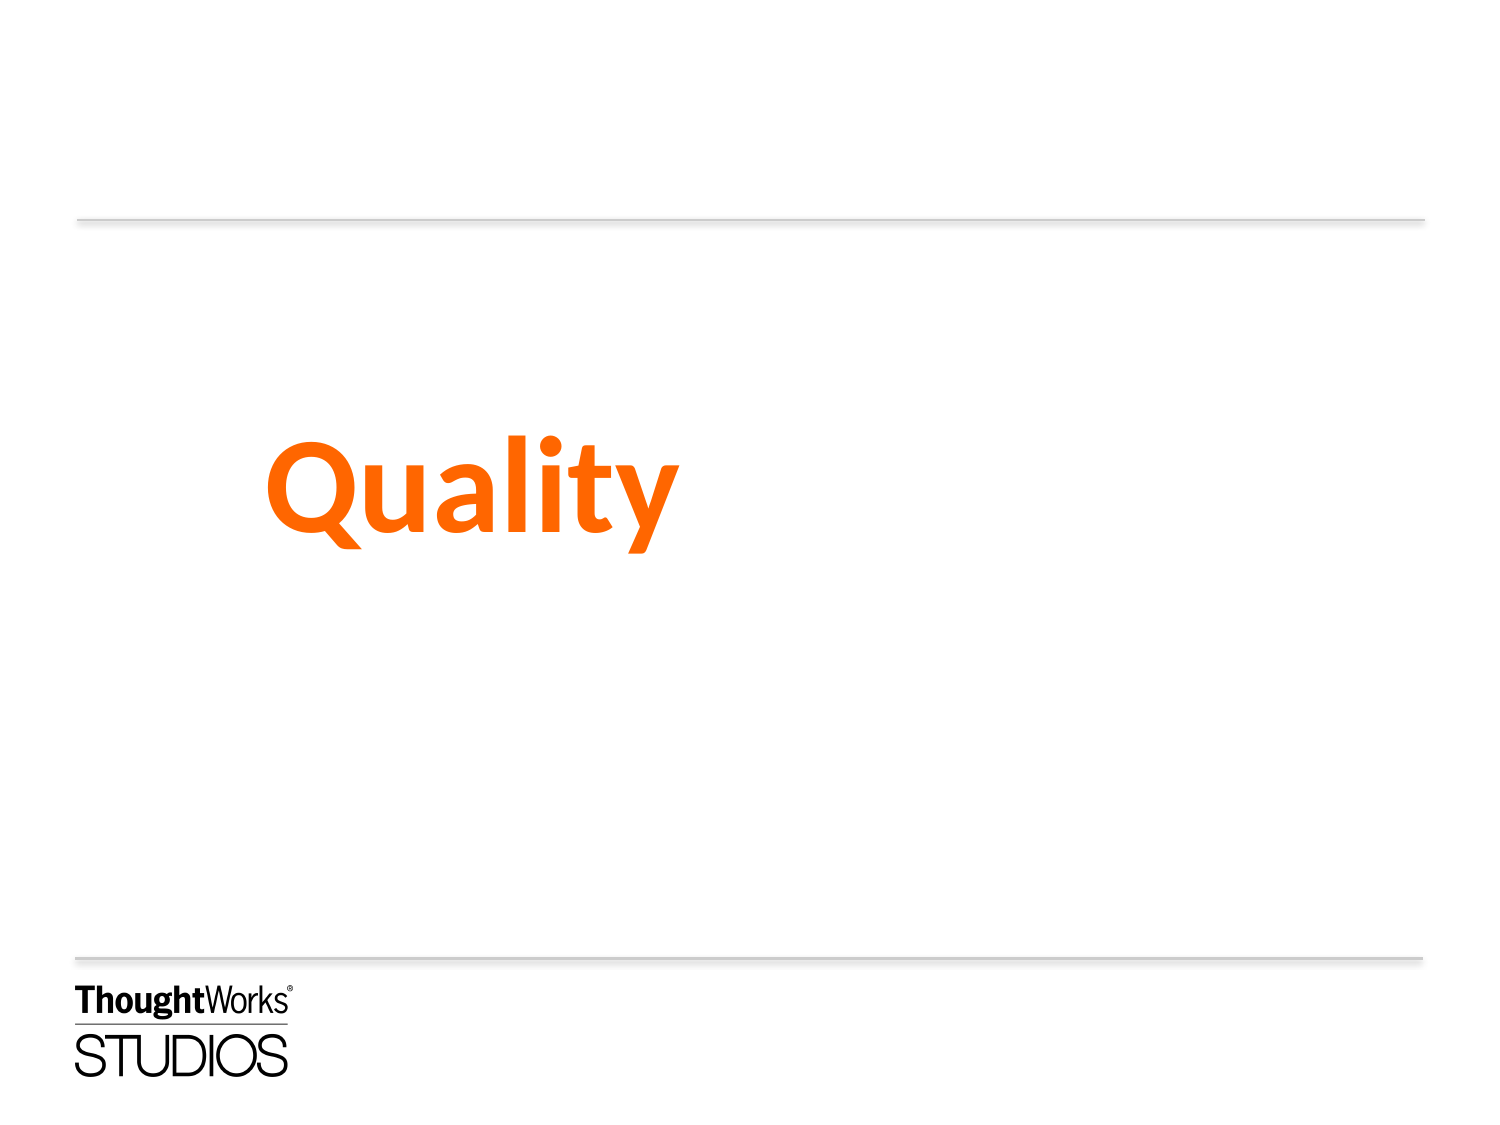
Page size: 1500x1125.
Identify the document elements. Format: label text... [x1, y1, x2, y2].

text_box Quality [249, 387, 1250, 568]
picture [75, 985, 293, 1077]
